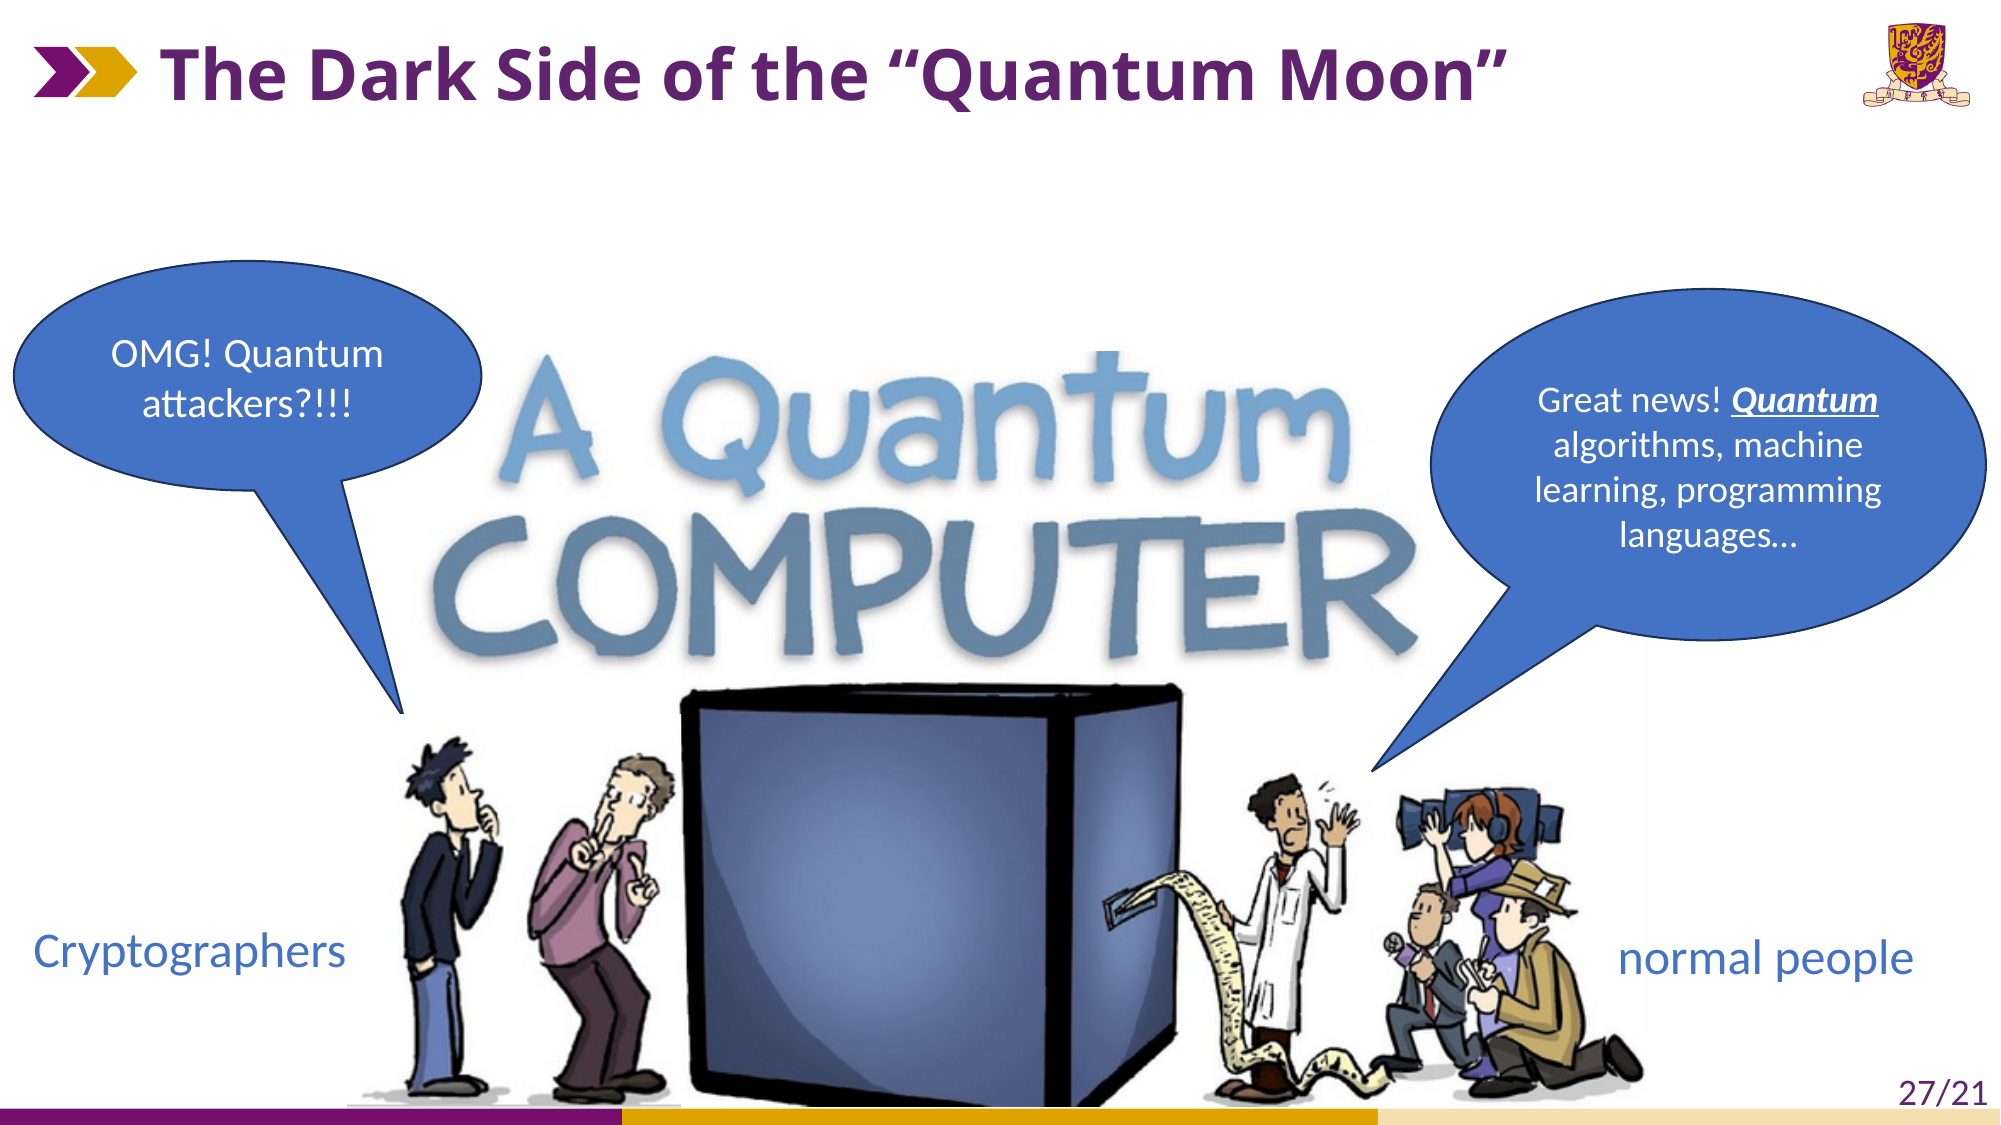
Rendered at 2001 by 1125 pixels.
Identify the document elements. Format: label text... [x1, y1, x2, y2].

text_box normal people [1648, 917, 1965, 992]
picture [1863, 23, 1970, 107]
text_box Cryptographers [18, 909, 347, 985]
title The Dark Side of the “Quantum Moon” [144, 17, 1827, 127]
picture [347, 351, 1648, 1108]
text_box Great news! Quantum algorithms, machine learning, programming languages… [1495, 287, 1987, 642]
text_box OMG! Quantum attackers?!!! [12, 259, 477, 667]
